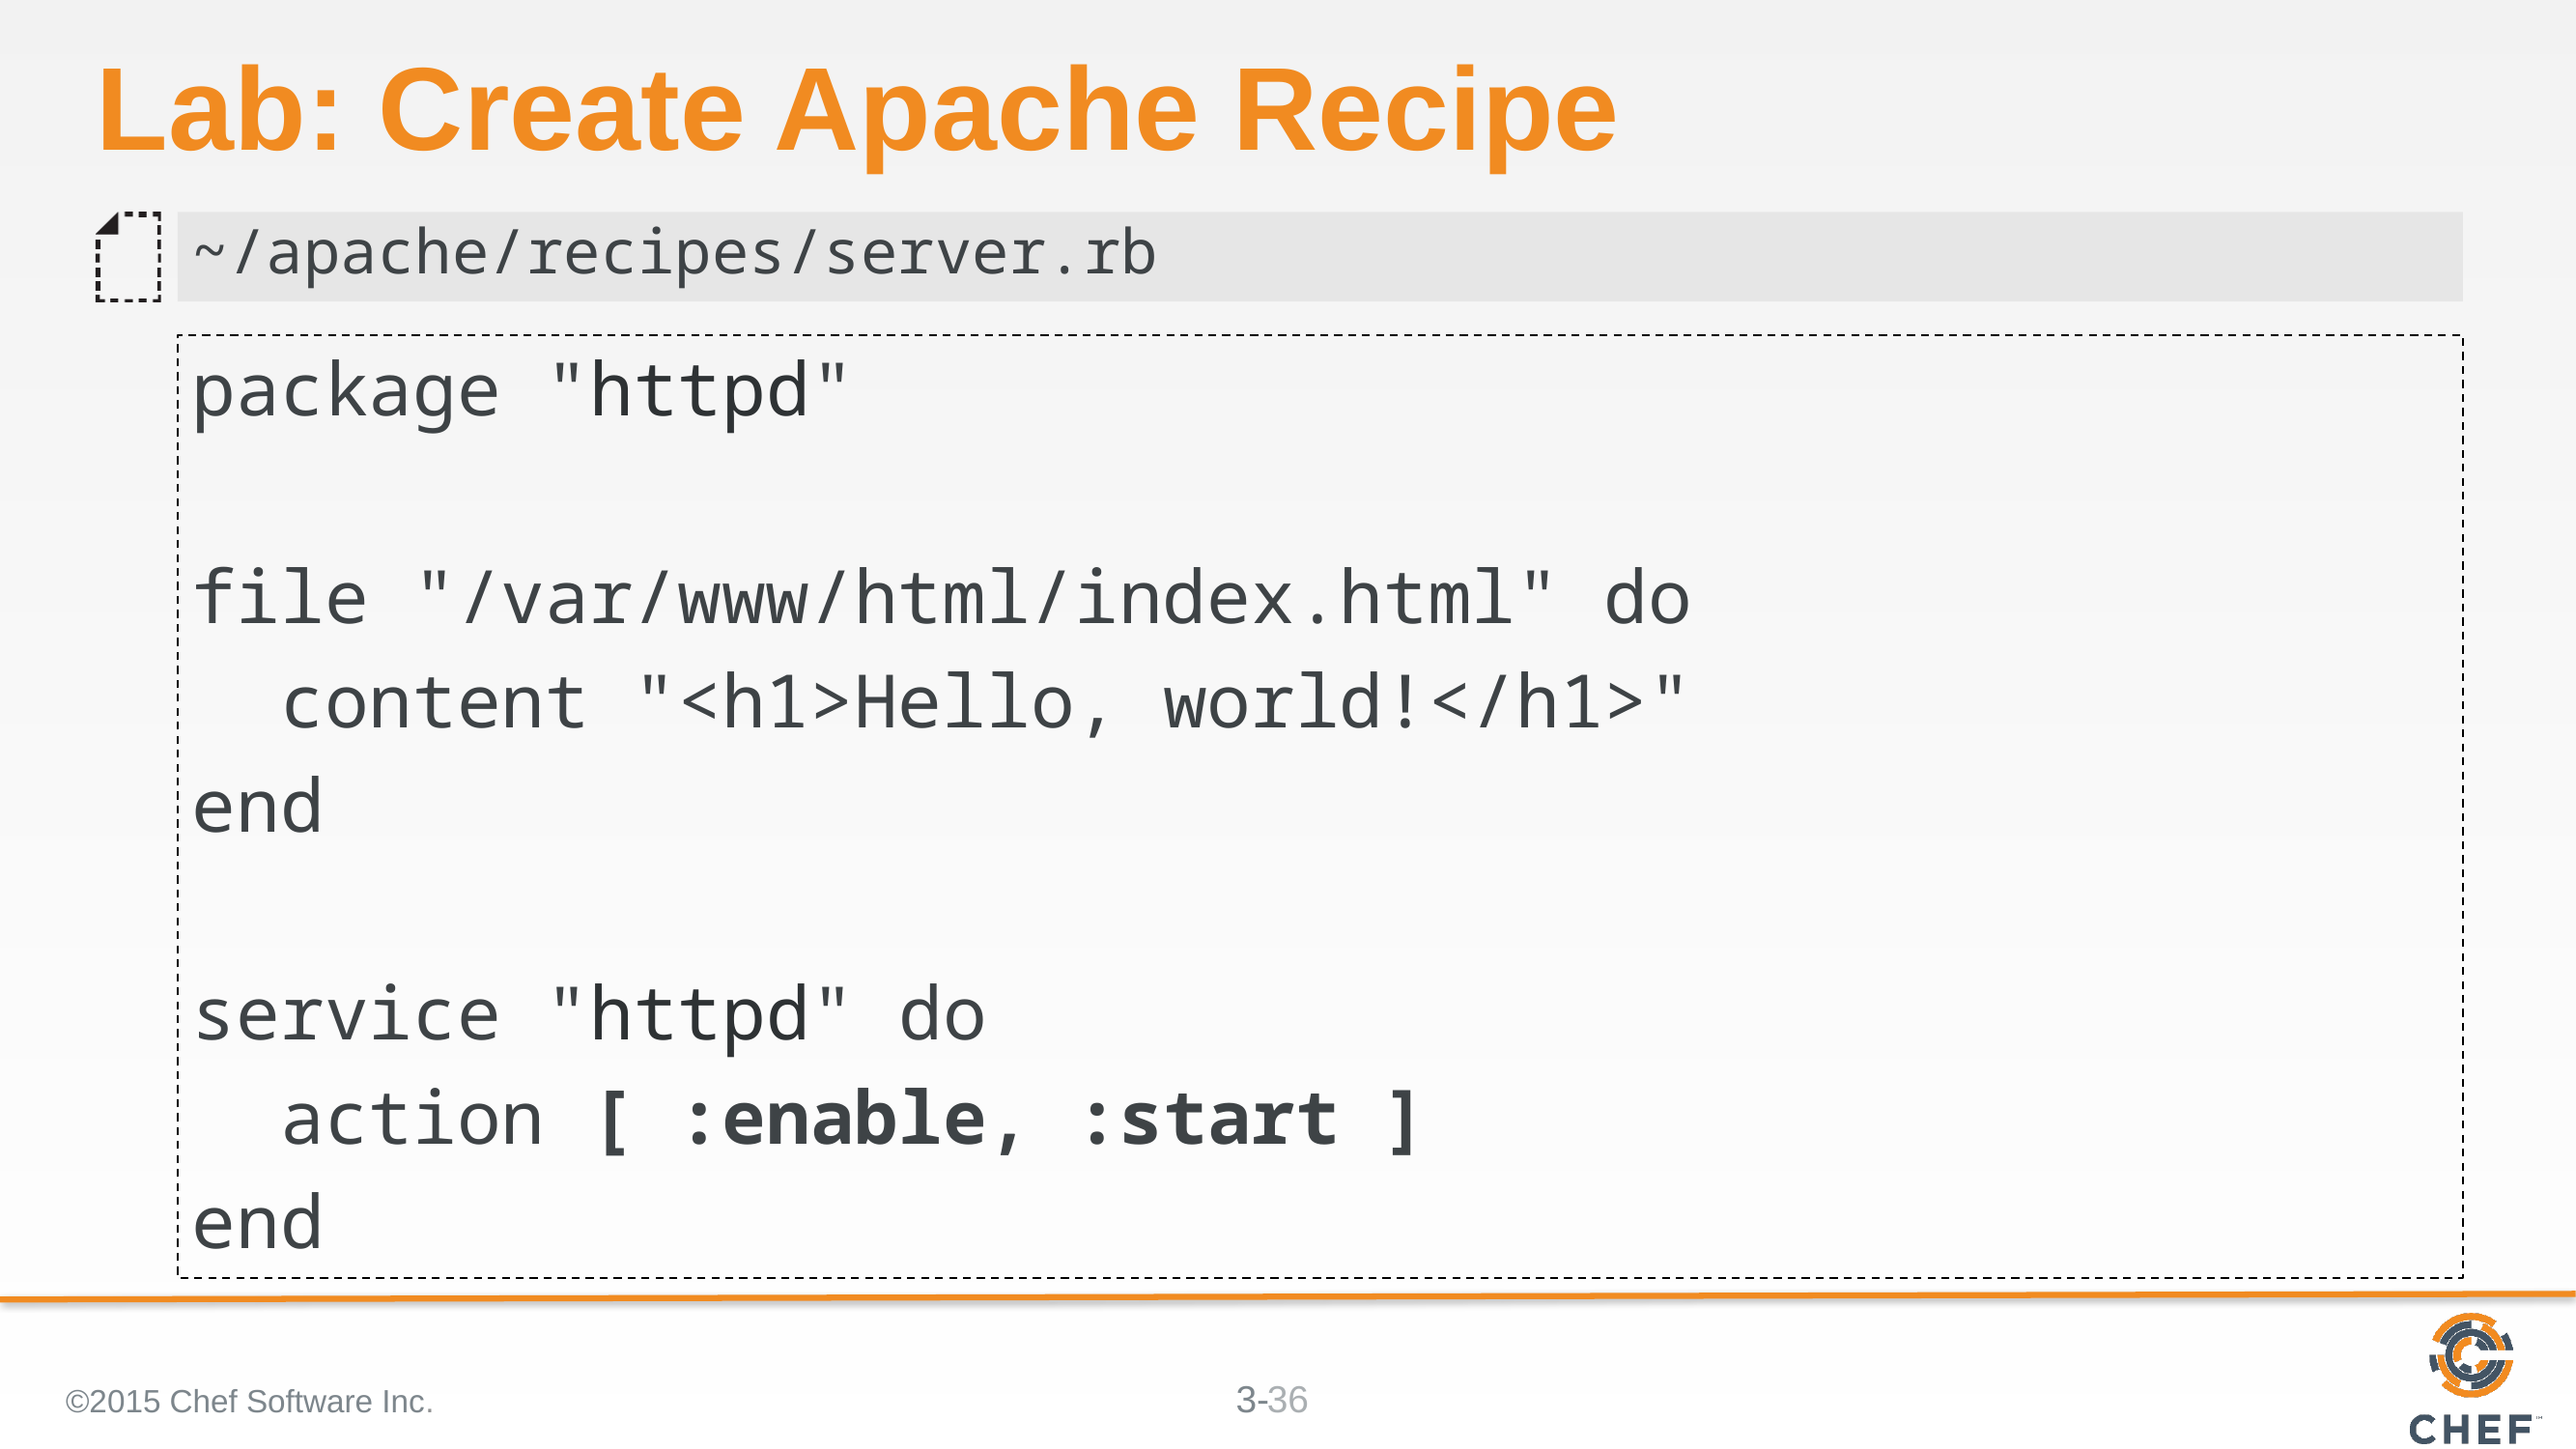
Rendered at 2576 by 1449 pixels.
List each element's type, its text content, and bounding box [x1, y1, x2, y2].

list ~/apache/recipes/server.rb [177, 212, 2463, 302]
footer ©2015 Chef Software Inc. [51, 1359, 952, 1440]
picture [2399, 1297, 2550, 1449]
title Lab: Create Apache Recipe [96, 48, 2463, 180]
list package "httpd" file "/var/www/html/index.html" do content "<h1>Hello, world!</h1>" end service "httpd" do action [ :enable, :start ] end [177, 334, 2464, 1279]
slide_number 36 [998, 1359, 1578, 1437]
